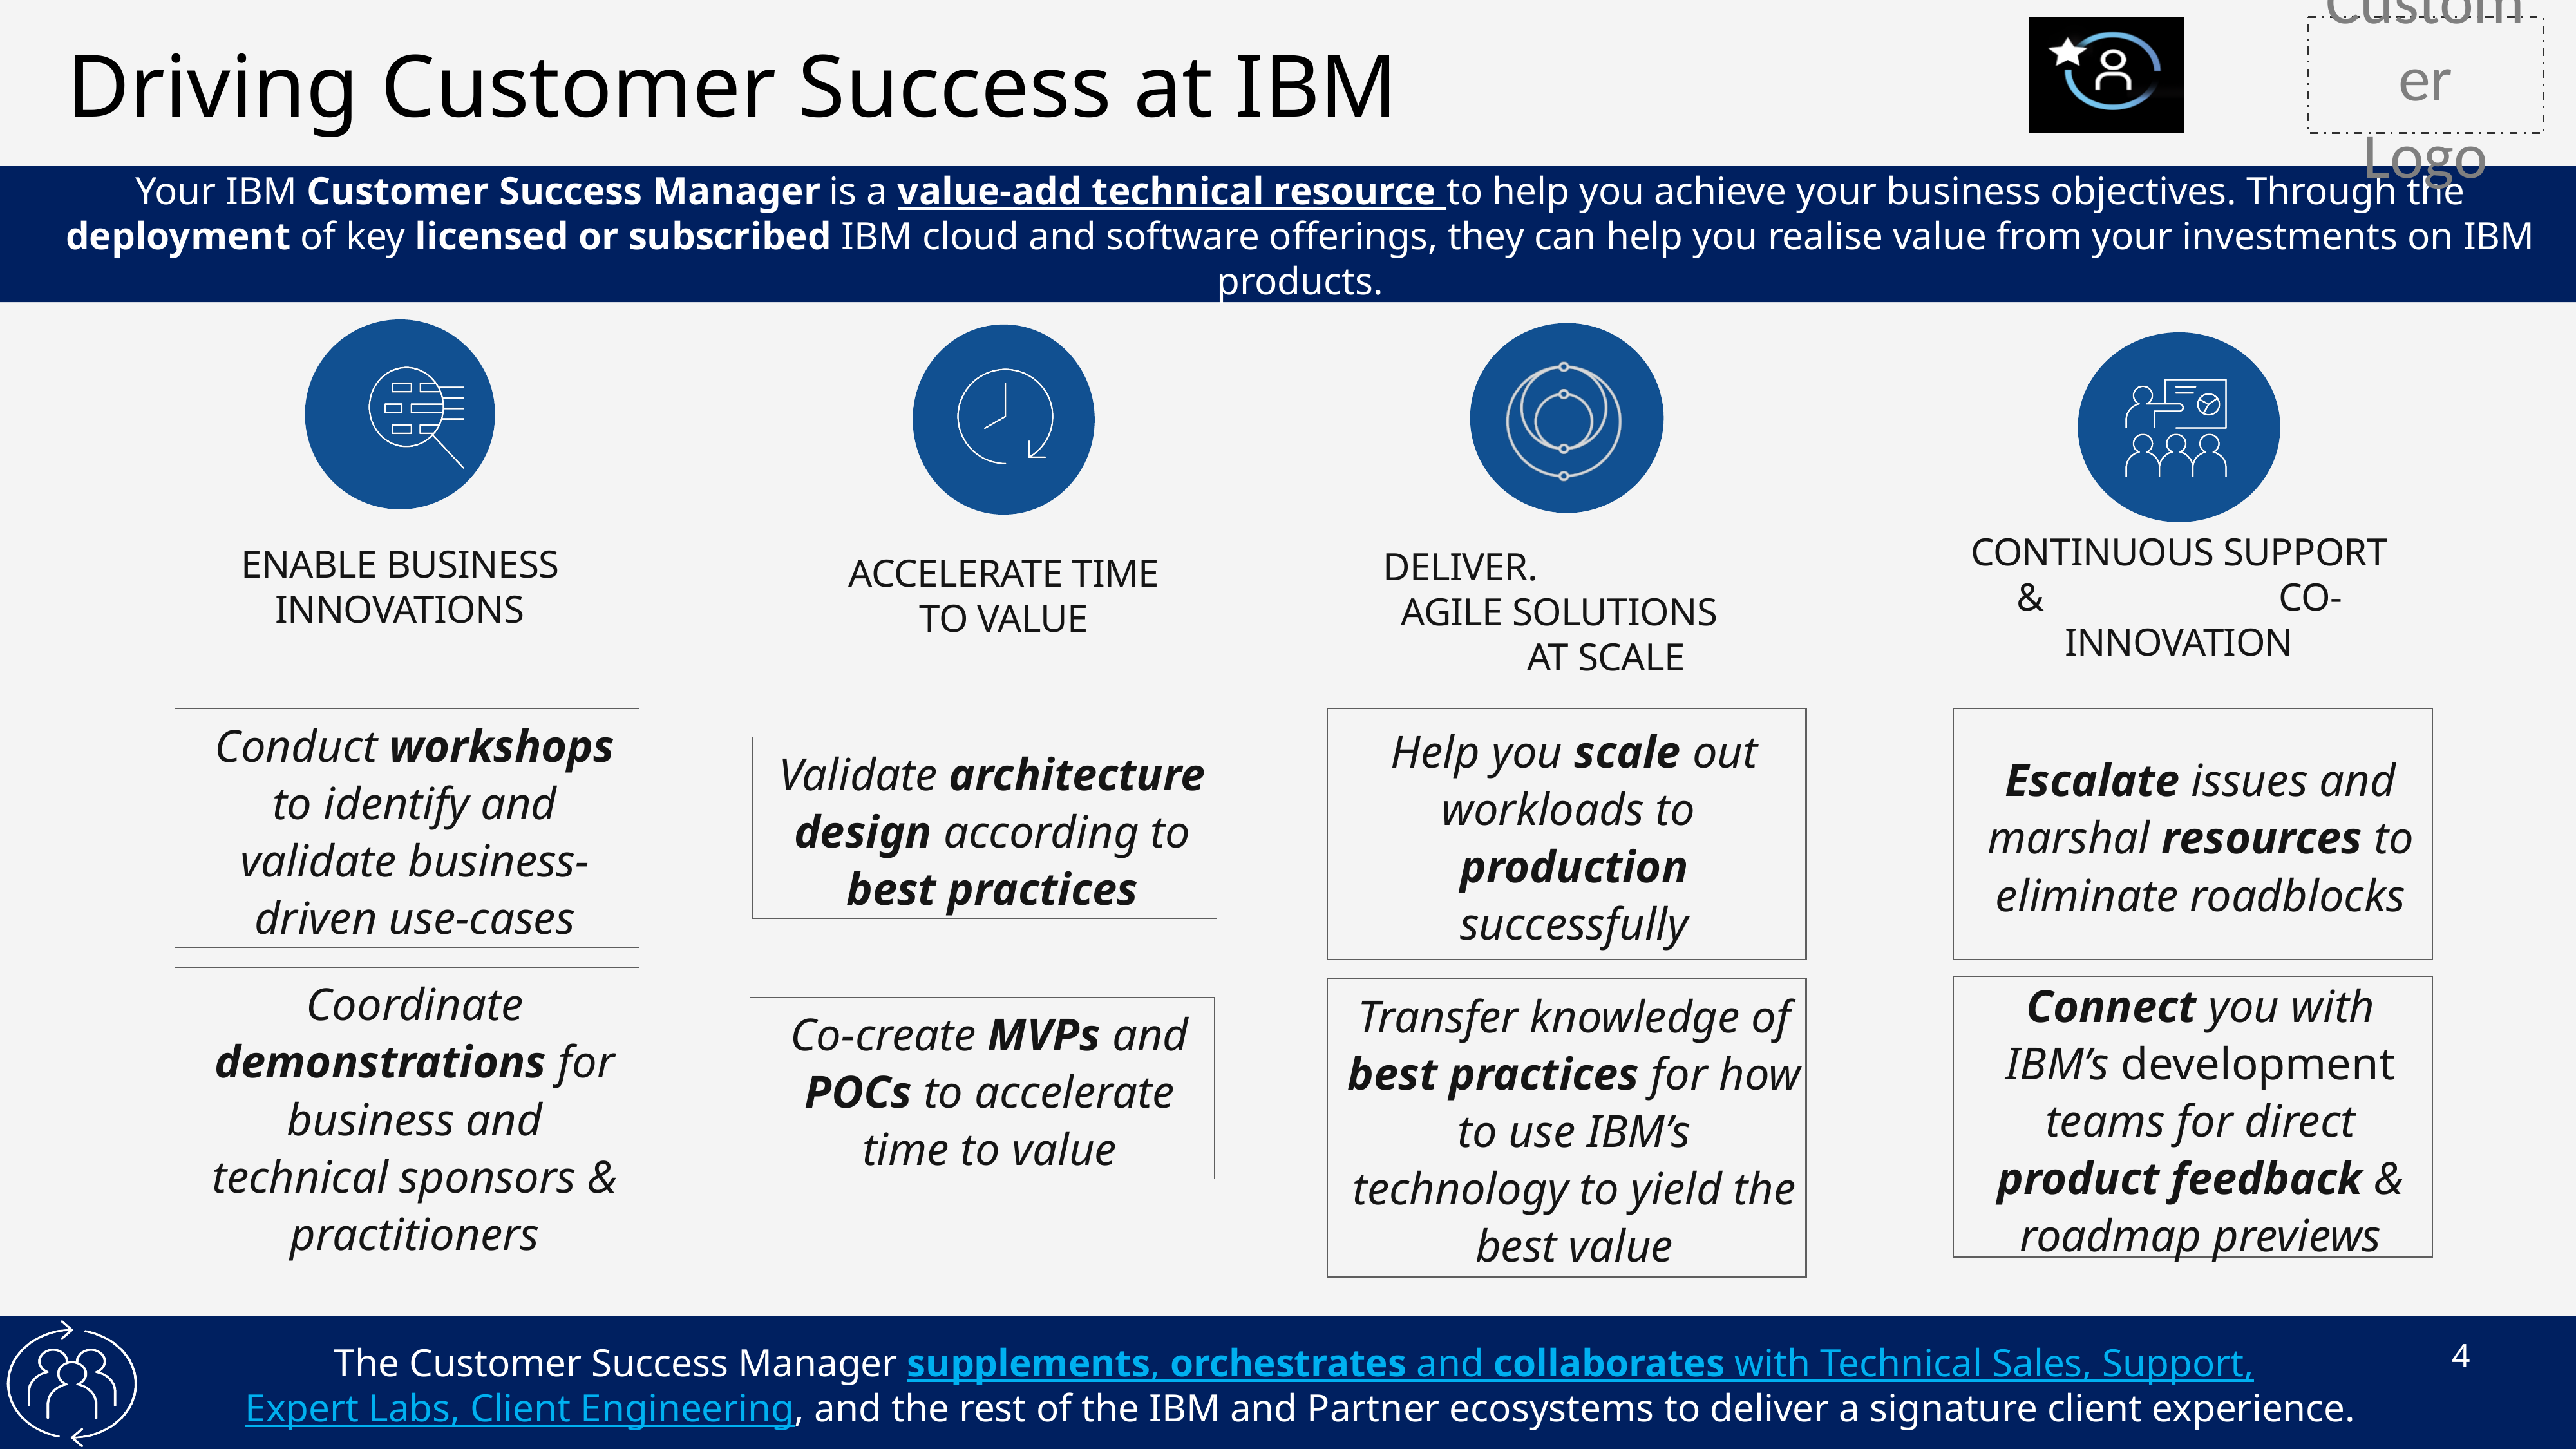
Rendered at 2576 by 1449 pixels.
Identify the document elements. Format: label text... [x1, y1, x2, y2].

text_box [160, 319, 2419, 693]
text_box The Customer Success Manager supplements, orchestrates and collaborates with Technical Sales, Support, Expert Labs, Client Engineering, and the rest of the IBM and Partner ecosystems to deliver a signature client experience. [0, 1316, 2576, 1449]
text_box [750, 737, 1217, 1179]
text_box Escalate issues and marshal resources to eliminate roadblocks [1953, 708, 2432, 960]
slide_number 4 [2445, 1334, 2477, 1385]
text_box Help you scale out workloads to production successfully [1327, 708, 1806, 960]
text_box Driving Customer Success at IBM [67, 43, 2506, 166]
picture [6, 1320, 137, 1448]
picture [2029, 17, 2184, 133]
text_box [175, 708, 639, 1265]
text_box Transfer knowledge of best practices for how to use IBM’s technology to yield the best value [1327, 978, 1806, 1277]
text_box Your IBM Customer Success Manager is a value-add technical resource to help you achieve your business objectives. Through the deployment of key licensed or subscribed IBM cloud and software offerings, they can help you realise value from your investments on IBM products. [0, 166, 2576, 303]
text_box Customer Logo [2306, 16, 2544, 135]
text_box Connect you with IBM’s development teams for direct product feedback & roadmap previews [1953, 976, 2432, 1258]
